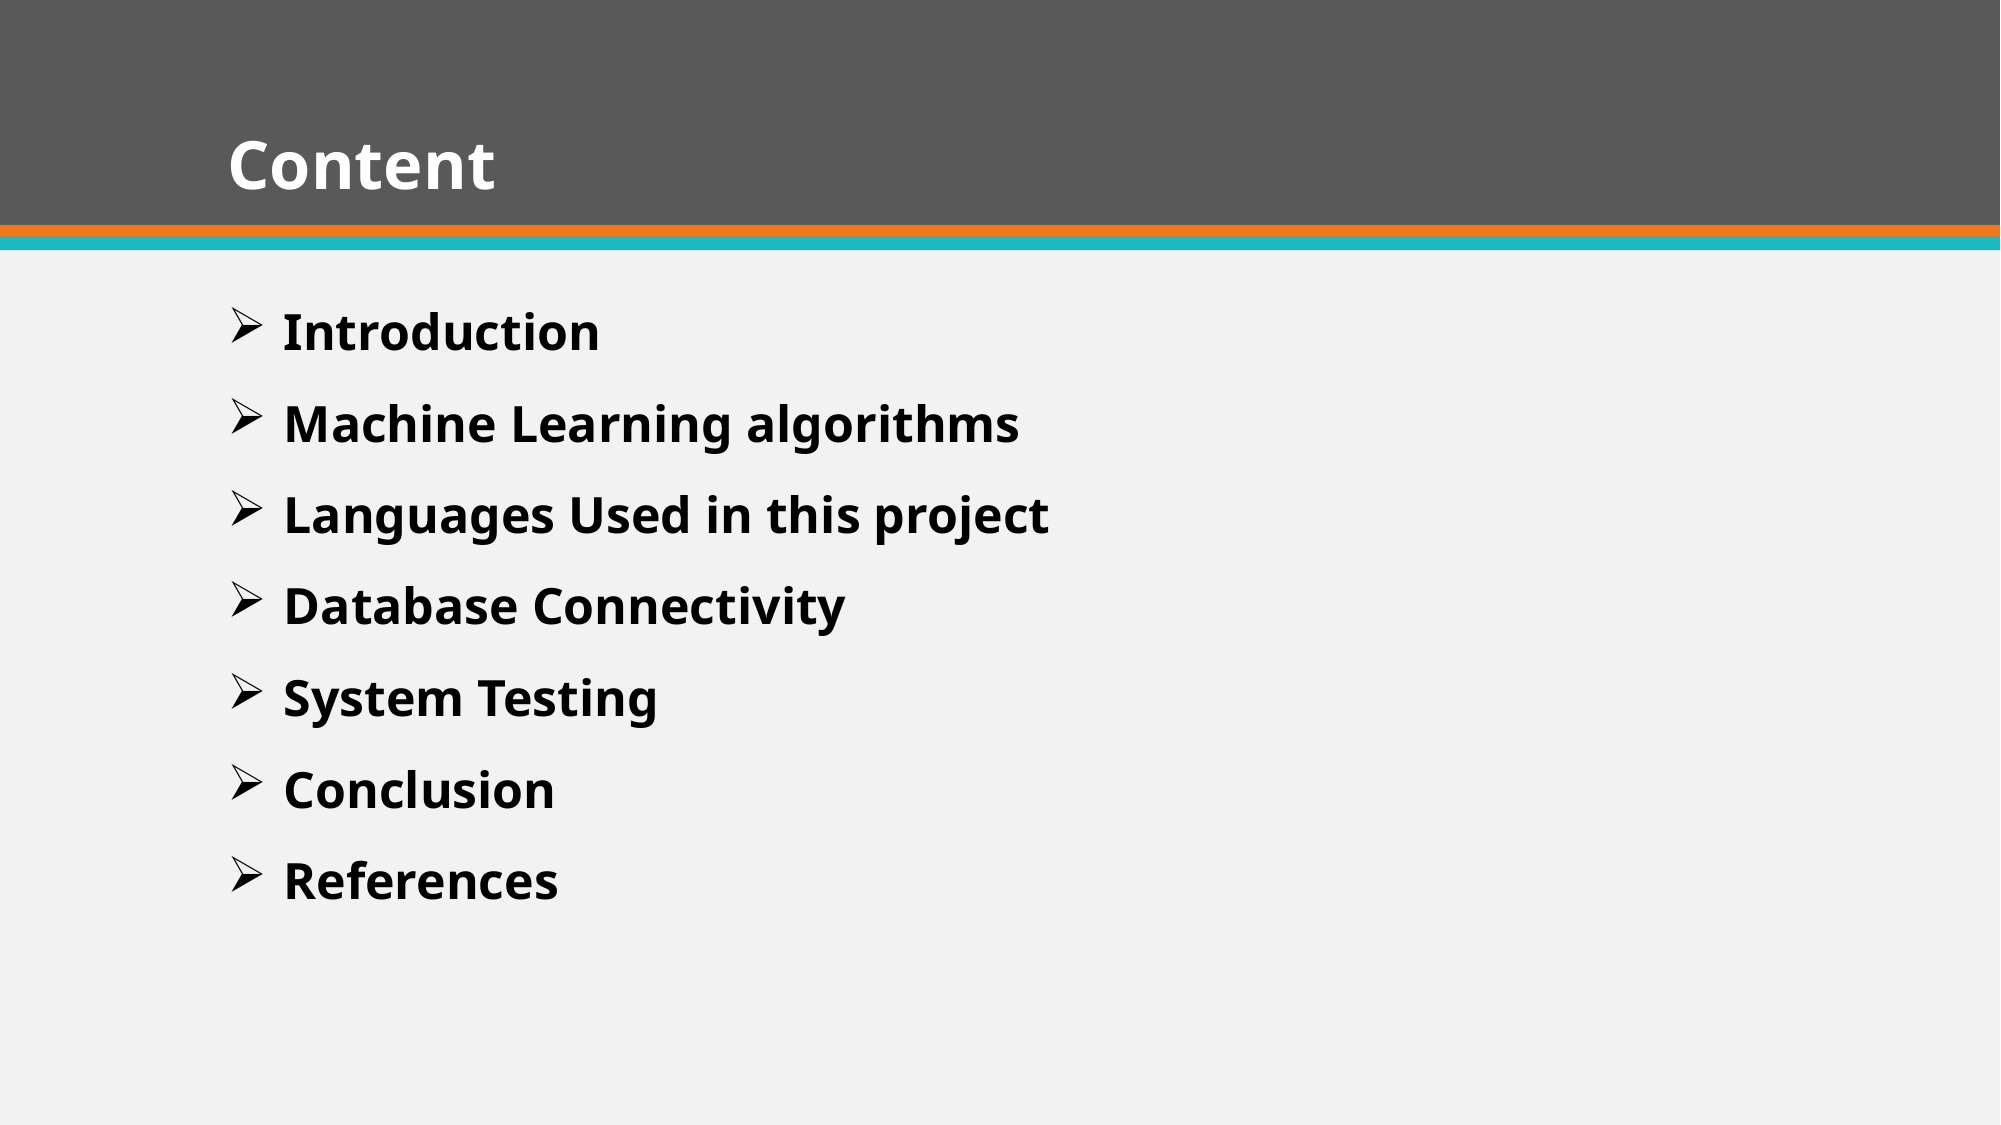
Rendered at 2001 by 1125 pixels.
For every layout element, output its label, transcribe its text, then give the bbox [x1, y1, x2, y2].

list Introduction Machine Learning algorithms Languages Used in this project Database Connectivity System Testing Conclusion References [212, 299, 1788, 1013]
title Content [212, 41, 1788, 212]
